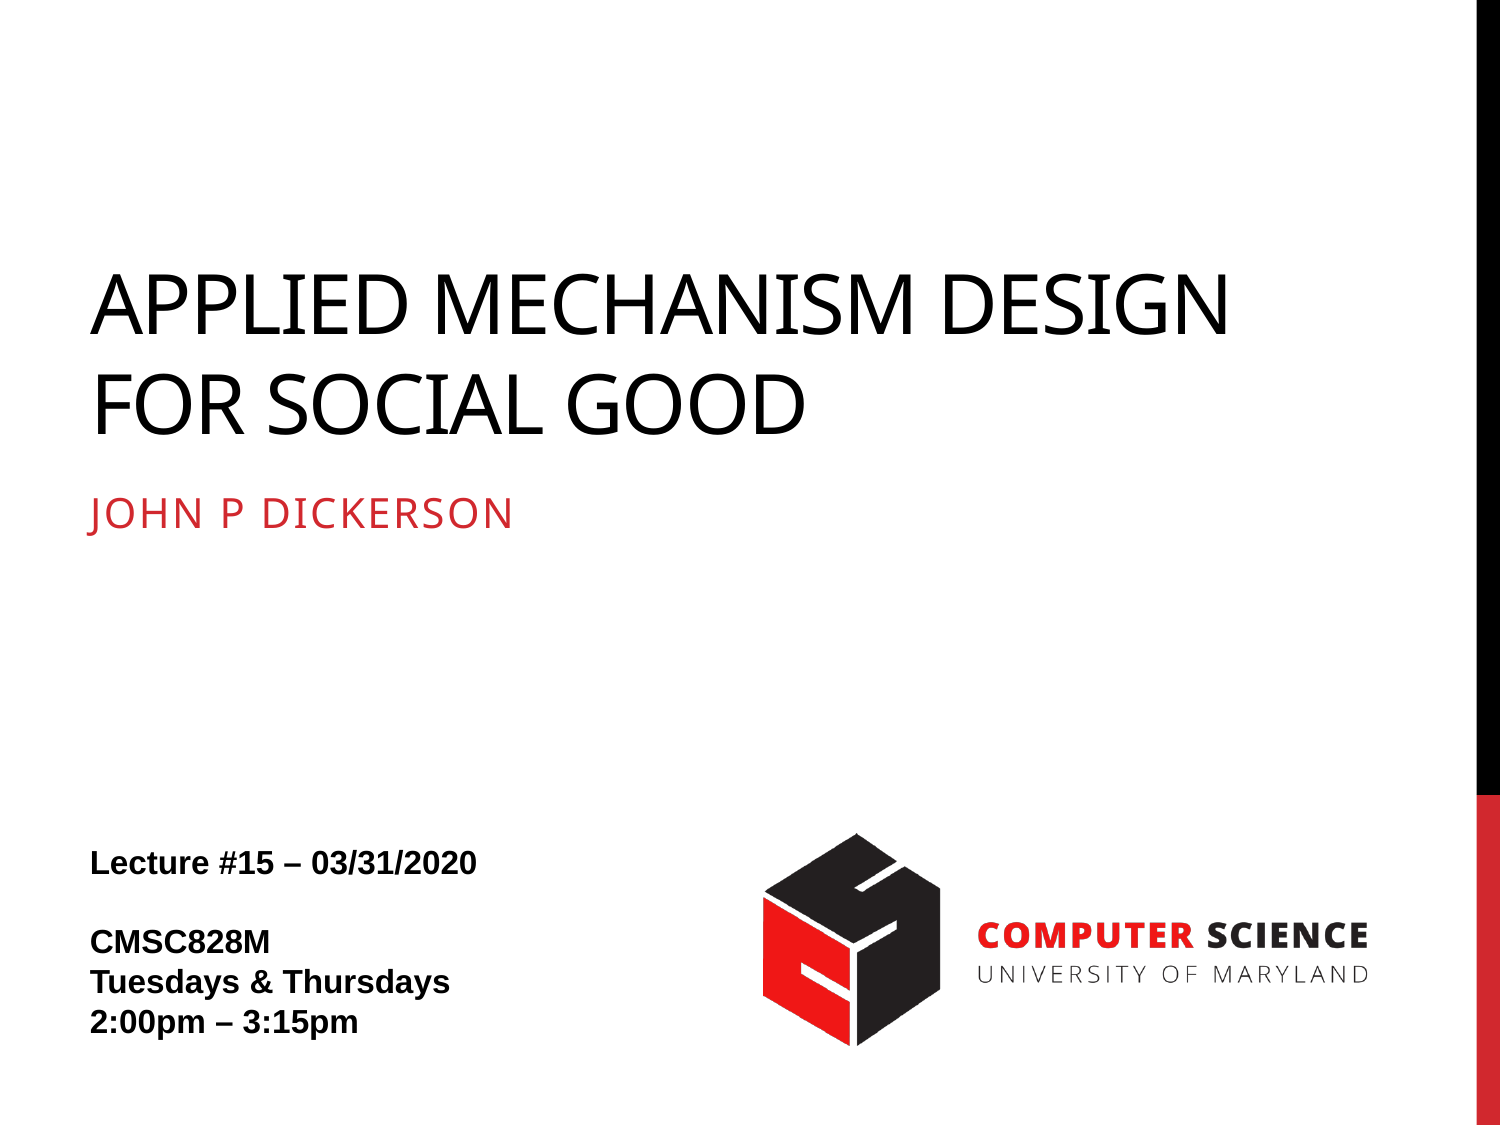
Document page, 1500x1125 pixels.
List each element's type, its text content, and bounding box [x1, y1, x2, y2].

title Applied Mechanism Design For Social Good [75, 40, 1350, 662]
picture [763, 832, 1375, 1047]
text_box Lecture #15 – 03/31/2020 CMSC828M Tuesdays & Thursdays 2:00pm – 3:15pm [75, 833, 498, 1048]
subtitle John P Dickerson [75, 479, 1200, 585]
